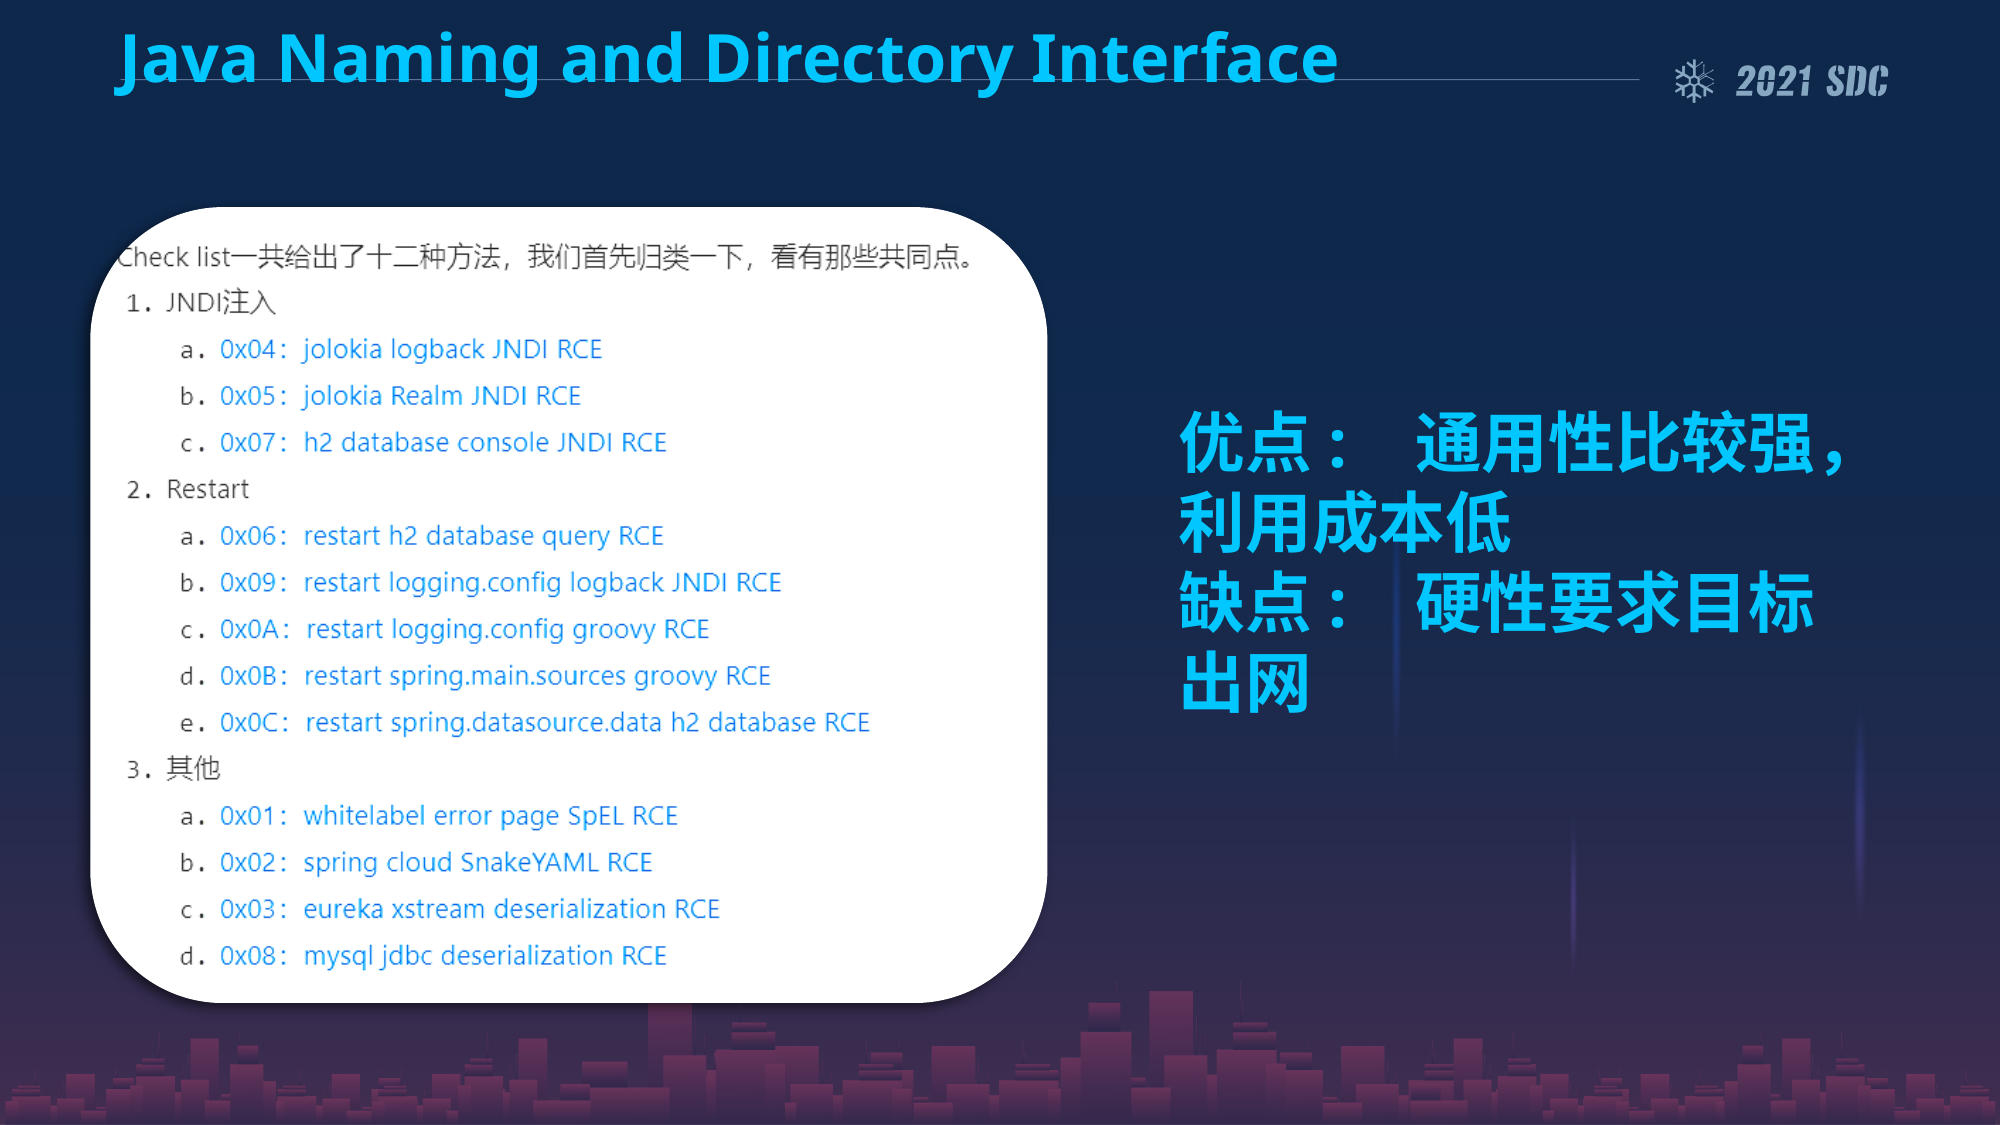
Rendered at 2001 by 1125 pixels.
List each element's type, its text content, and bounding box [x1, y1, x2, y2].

text_box Java Naming and Directory Interface [104, 8, 1472, 104]
picture [0, 0, 2000, 1125]
text_box 优点: 通用性比较强，利用成本低 缺点: 硬性要求目标出网 [1163, 393, 1838, 728]
